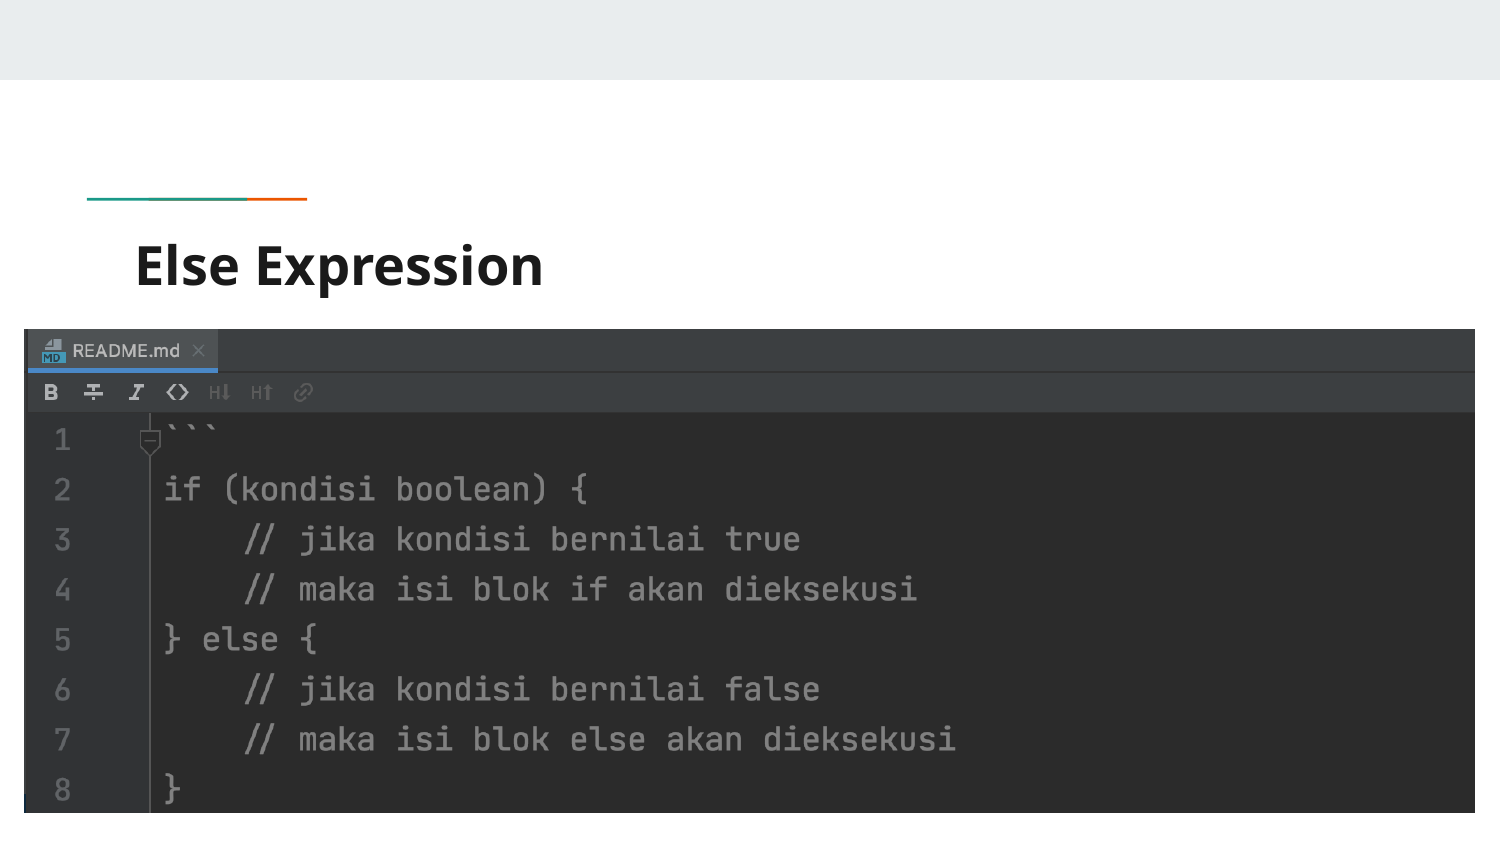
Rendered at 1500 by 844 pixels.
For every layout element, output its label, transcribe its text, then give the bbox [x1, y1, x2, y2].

title Else Expression [119, 216, 1381, 305]
picture [24, 328, 1476, 813]
